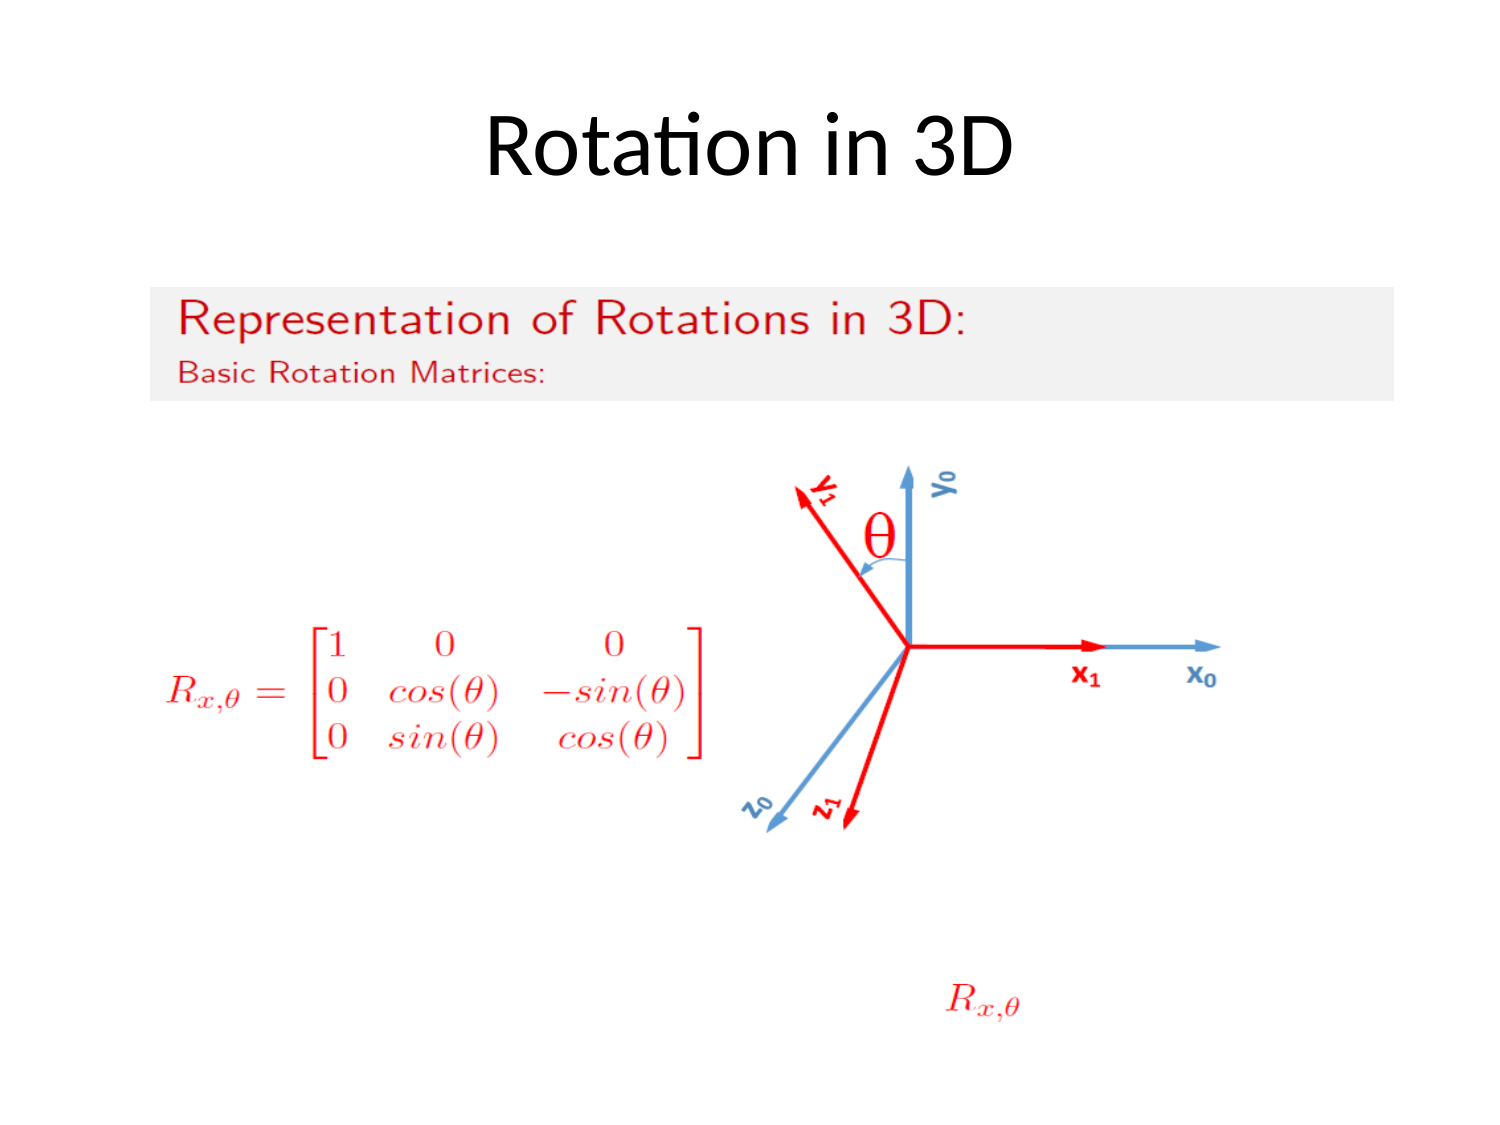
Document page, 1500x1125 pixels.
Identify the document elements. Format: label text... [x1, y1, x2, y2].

picture [149, 287, 1394, 1036]
title Rotation in 3D [75, 45, 1425, 233]
